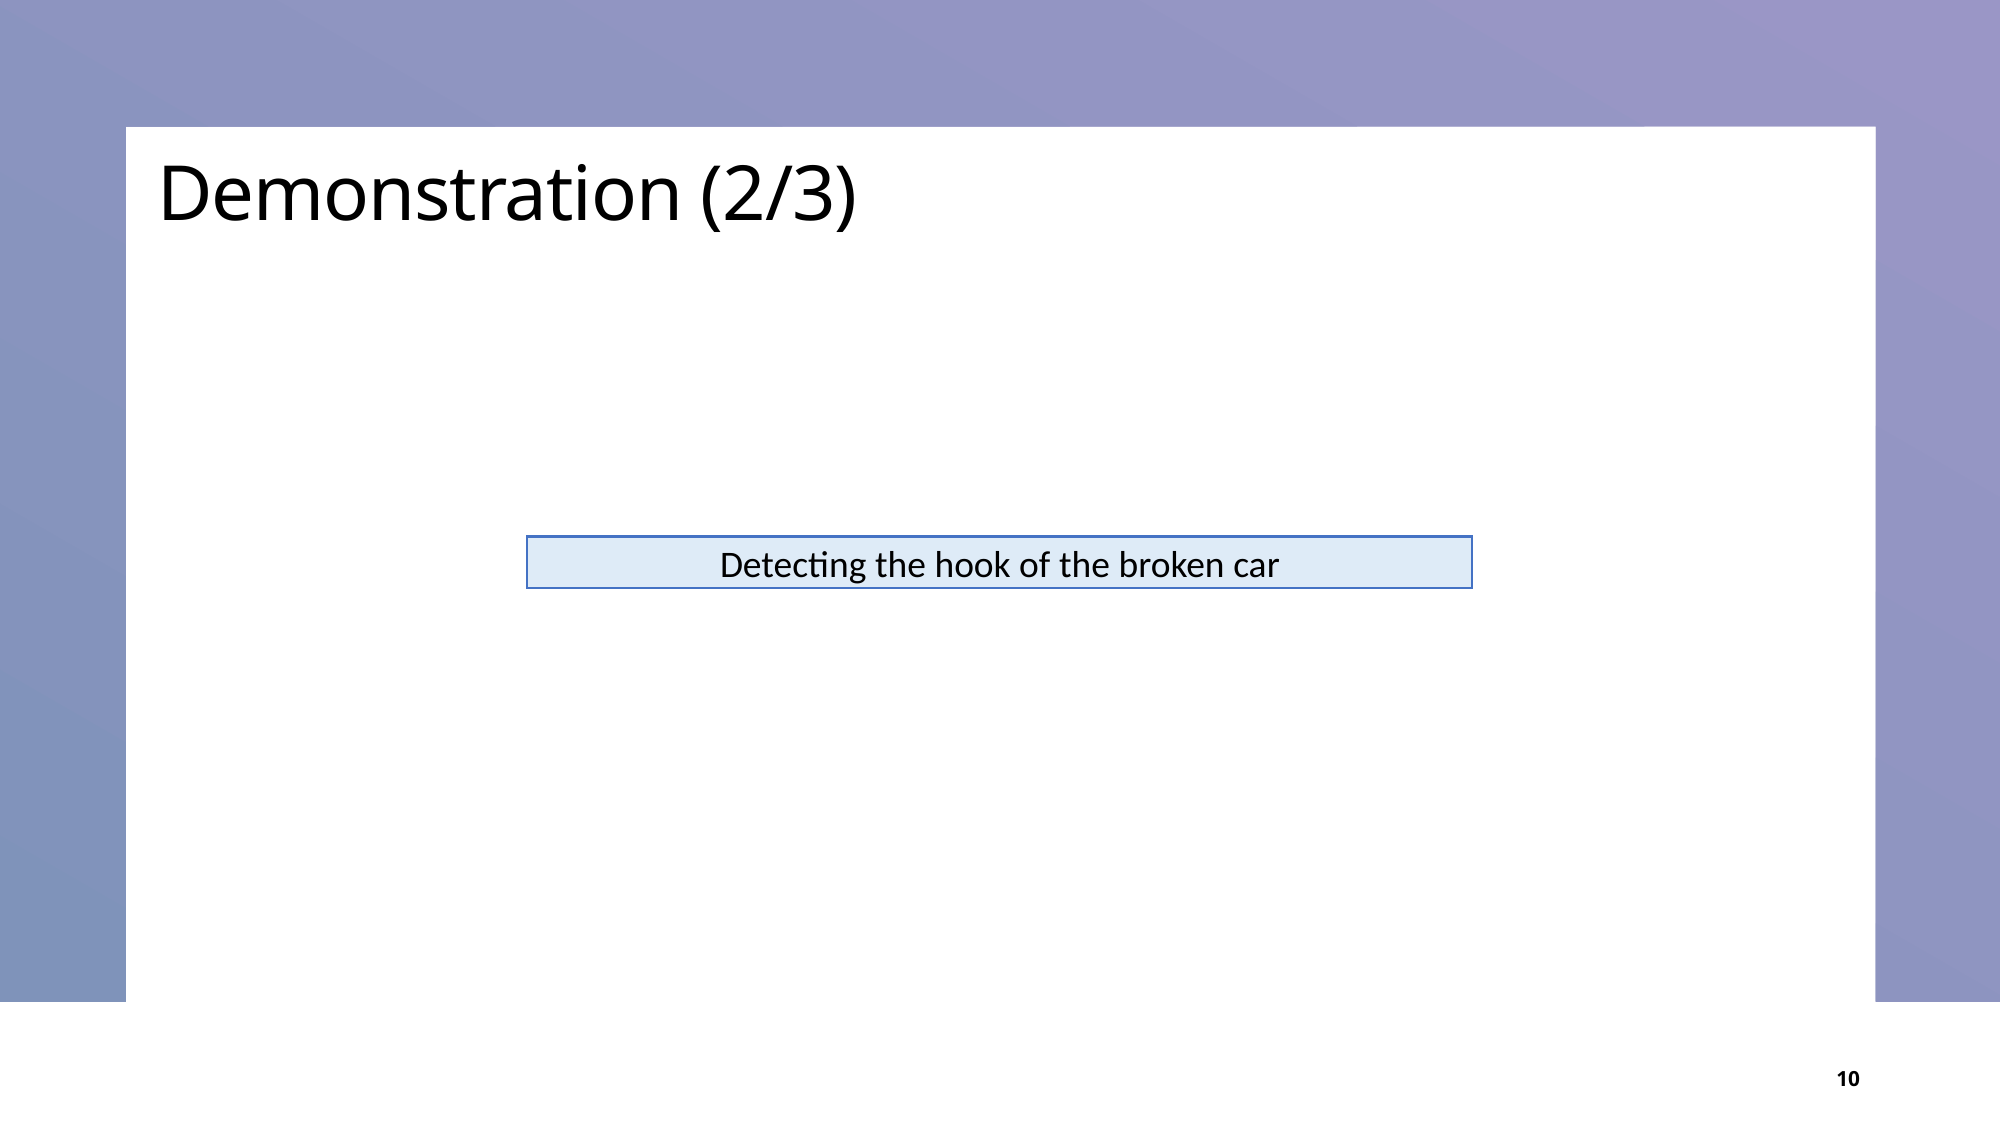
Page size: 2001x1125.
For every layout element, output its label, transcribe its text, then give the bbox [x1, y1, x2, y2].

slide_number 10 [1788, 1050, 1875, 1110]
text_box Detecting the hook of the broken car [526, 535, 1473, 589]
title Demonstration (2/3) [142, 143, 874, 257]
